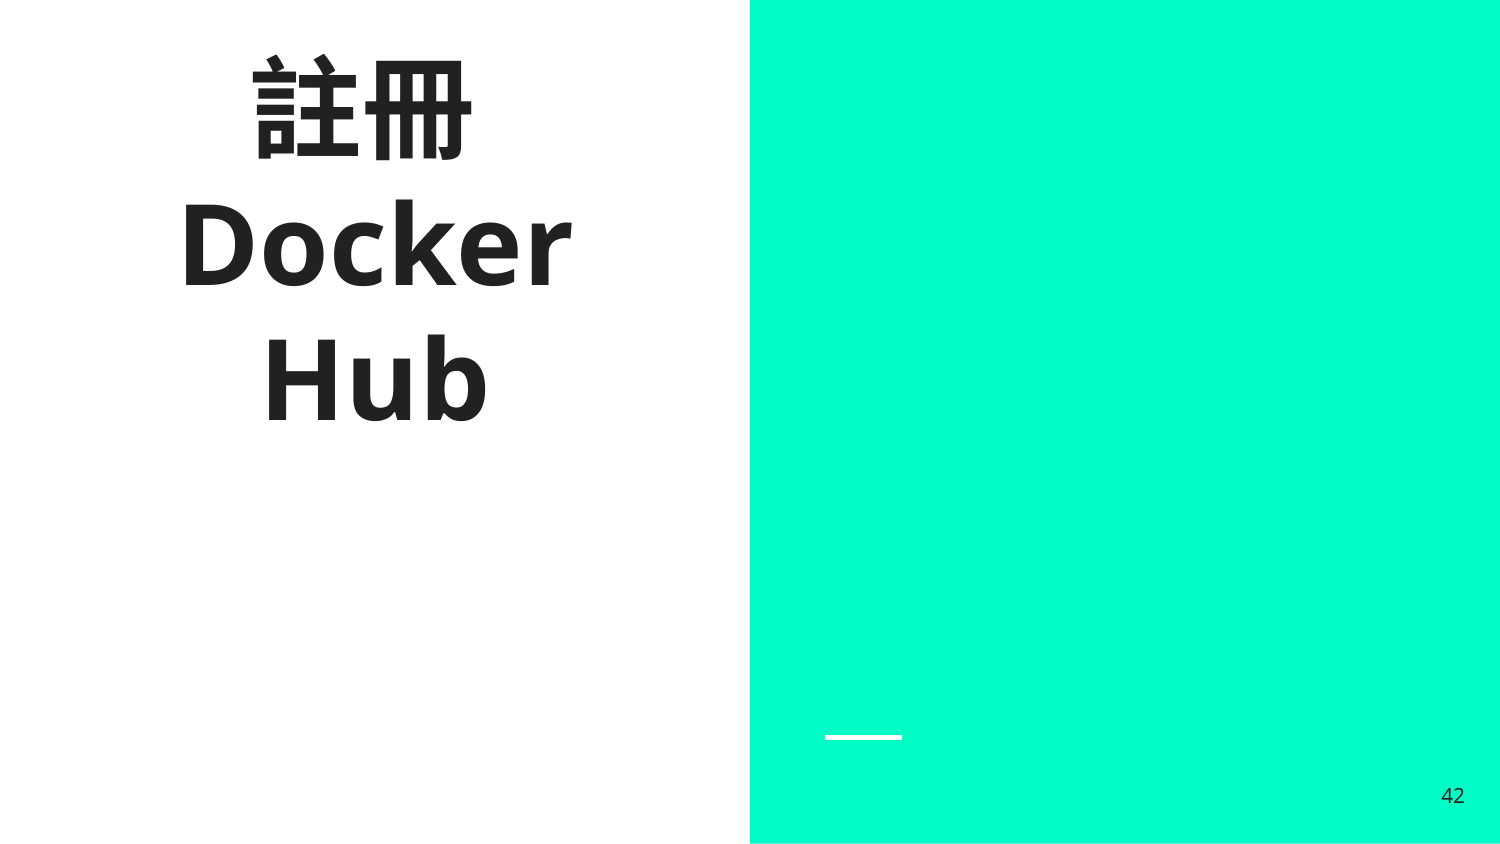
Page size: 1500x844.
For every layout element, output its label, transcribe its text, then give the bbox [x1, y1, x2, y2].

slide_number 42 [1389, 764, 1480, 830]
title 註冊 Docker Hub [43, 177, 708, 458]
